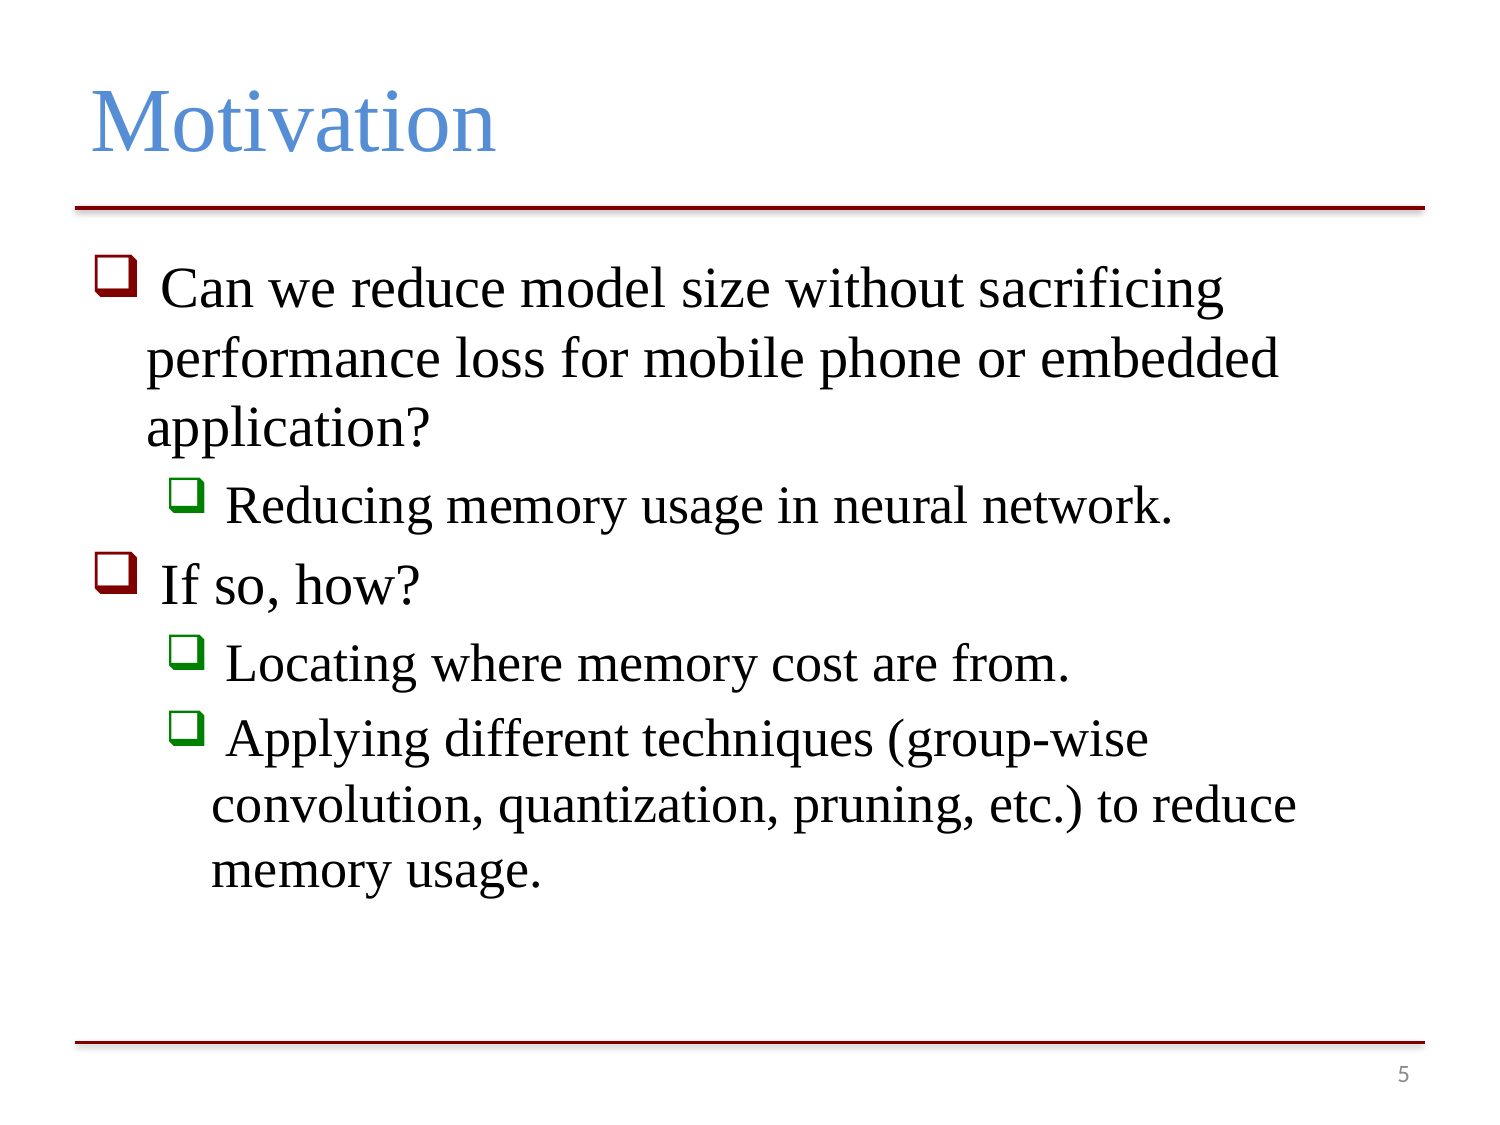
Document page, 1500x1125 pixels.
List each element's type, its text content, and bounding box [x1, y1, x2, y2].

title Motivation [75, 20, 1425, 208]
list Can we reduce model size without sacrificing performance loss for mobile phone or embedded application? Reducing memory usage in neural network. If so, how? Locating where memory cost are from. Applying different techniques (group-wise convolution, quantization, pruning, etc.) to reduce memory usage. [75, 241, 1425, 1030]
slide_number 4 [1074, 1042, 1425, 1103]
